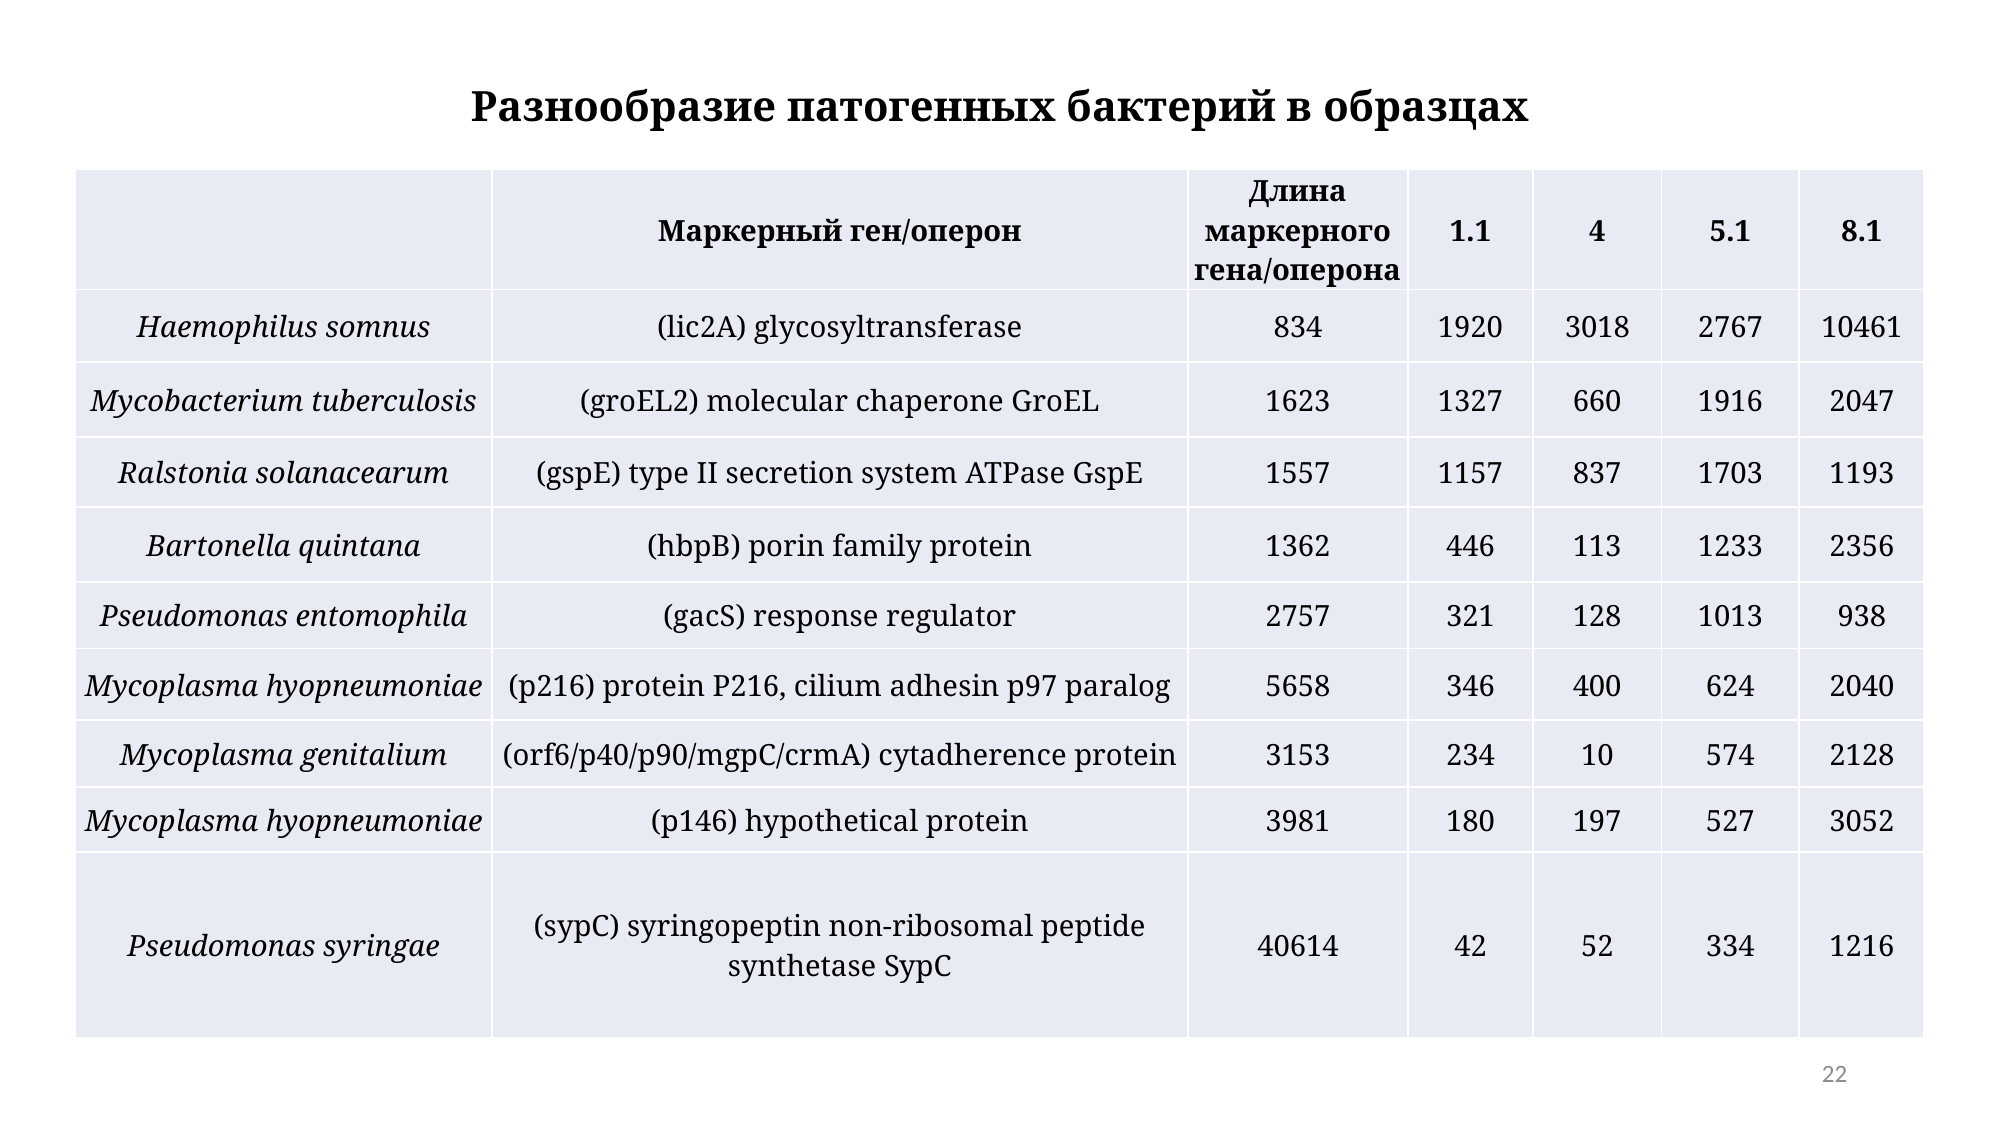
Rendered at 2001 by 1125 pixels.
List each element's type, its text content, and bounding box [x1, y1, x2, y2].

table_header [76, 170, 491, 289]
table_cell 1193 [1800, 438, 1923, 506]
table_cell 527 [1662, 788, 1798, 851]
table_cell 346 [1409, 649, 1532, 719]
table_cell 2356 [1800, 508, 1923, 581]
table_cell 1557 [1189, 438, 1407, 506]
table_cell (hbpB) porin family protein [493, 508, 1187, 581]
table_cell 3153 [1189, 721, 1407, 786]
table_cell 2128 [1800, 721, 1923, 786]
table_cell Mycobacterium tuberculosis [76, 363, 491, 436]
table_header Длина маркерного гена/оперона [1189, 170, 1407, 289]
table_cell (gspE) type II secretion system ATPase GspE [493, 438, 1187, 506]
table_cell (orf6/p40/p90/mgpC/crmA) cytadherence protein [493, 721, 1187, 786]
table_cell 3052 [1800, 788, 1923, 851]
table_cell 334 [1662, 853, 1798, 1037]
table_cell 400 [1534, 649, 1661, 719]
table_cell Haemophilus somnus [76, 290, 491, 361]
table_cell 834 [1189, 290, 1407, 361]
table_cell 42 [1409, 853, 1532, 1037]
table_cell 128 [1534, 583, 1661, 648]
table_cell Mycoplasma genitalium [76, 721, 491, 786]
table_cell 3981 [1189, 788, 1407, 851]
table_cell 10461 [1800, 290, 1923, 361]
table_cell 938 [1800, 583, 1923, 648]
table_cell 2047 [1800, 363, 1923, 436]
table_cell (p216) protein P216, cilium adhesin p97 paralog [493, 649, 1187, 719]
table_header 8.1 [1800, 170, 1923, 289]
table_cell 624 [1662, 649, 1798, 719]
table_cell 574 [1662, 721, 1798, 786]
table_cell 2040 [1800, 649, 1923, 719]
table_cell 660 [1534, 363, 1661, 436]
table_cell 113 [1534, 508, 1661, 581]
table_cell 1703 [1662, 438, 1798, 506]
table_header Маркерный ген/оперон [493, 170, 1187, 289]
table_header 1.1 [1409, 170, 1532, 289]
table_cell Pseudomonas entomophila [76, 583, 491, 648]
table_cell 1362 [1189, 508, 1407, 581]
table_cell Pseudomonas syringae [76, 853, 491, 1037]
title Разнообразие патогенных бактерий в образцах [137, 59, 1863, 157]
table_cell 321 [1409, 583, 1532, 648]
table_cell 1216 [1800, 853, 1923, 1037]
table_cell Mycoplasma hyopneumoniae [76, 649, 491, 719]
table_cell Ralstonia solanacearum [76, 438, 491, 506]
table_cell 1916 [1662, 363, 1798, 436]
table_cell Bartonella quintana [76, 508, 491, 581]
table_header 5.1 [1662, 170, 1798, 289]
table_cell 1623 [1189, 363, 1407, 436]
table_cell Mycoplasma hyopneumoniae [76, 788, 491, 851]
table_cell (gacS) response regulator [493, 583, 1187, 648]
table_cell (lic2A) glycosyltransferase [493, 290, 1187, 361]
table_cell 180 [1409, 788, 1532, 851]
table_cell 3018 [1534, 290, 1661, 361]
table_cell 1327 [1409, 363, 1532, 436]
table_cell 446 [1409, 508, 1532, 581]
table_cell 1157 [1409, 438, 1532, 506]
table_cell 5658 [1189, 649, 1407, 719]
table_cell 1013 [1662, 583, 1798, 648]
table_cell 40614 [1189, 853, 1407, 1037]
table_cell 837 [1534, 438, 1661, 506]
slide_number 22 [1412, 1042, 1863, 1103]
table_cell 2757 [1189, 583, 1407, 648]
table_cell 234 [1409, 721, 1532, 786]
table_cell 52 [1534, 853, 1661, 1037]
table_cell 197 [1534, 788, 1661, 851]
table_header 4 [1534, 170, 1661, 289]
table_cell 1920 [1409, 290, 1532, 361]
table_cell (p146) hypothetical protein [493, 788, 1187, 851]
table_cell (groEL2) molecular chaperone GroEL [493, 363, 1187, 436]
table_cell (sypC) syringopeptin non-ribosomal peptide synthetase SypC [493, 853, 1187, 1037]
table_cell 10 [1534, 721, 1661, 786]
table_cell 1233 [1662, 508, 1798, 581]
table_cell 2767 [1662, 290, 1798, 361]
